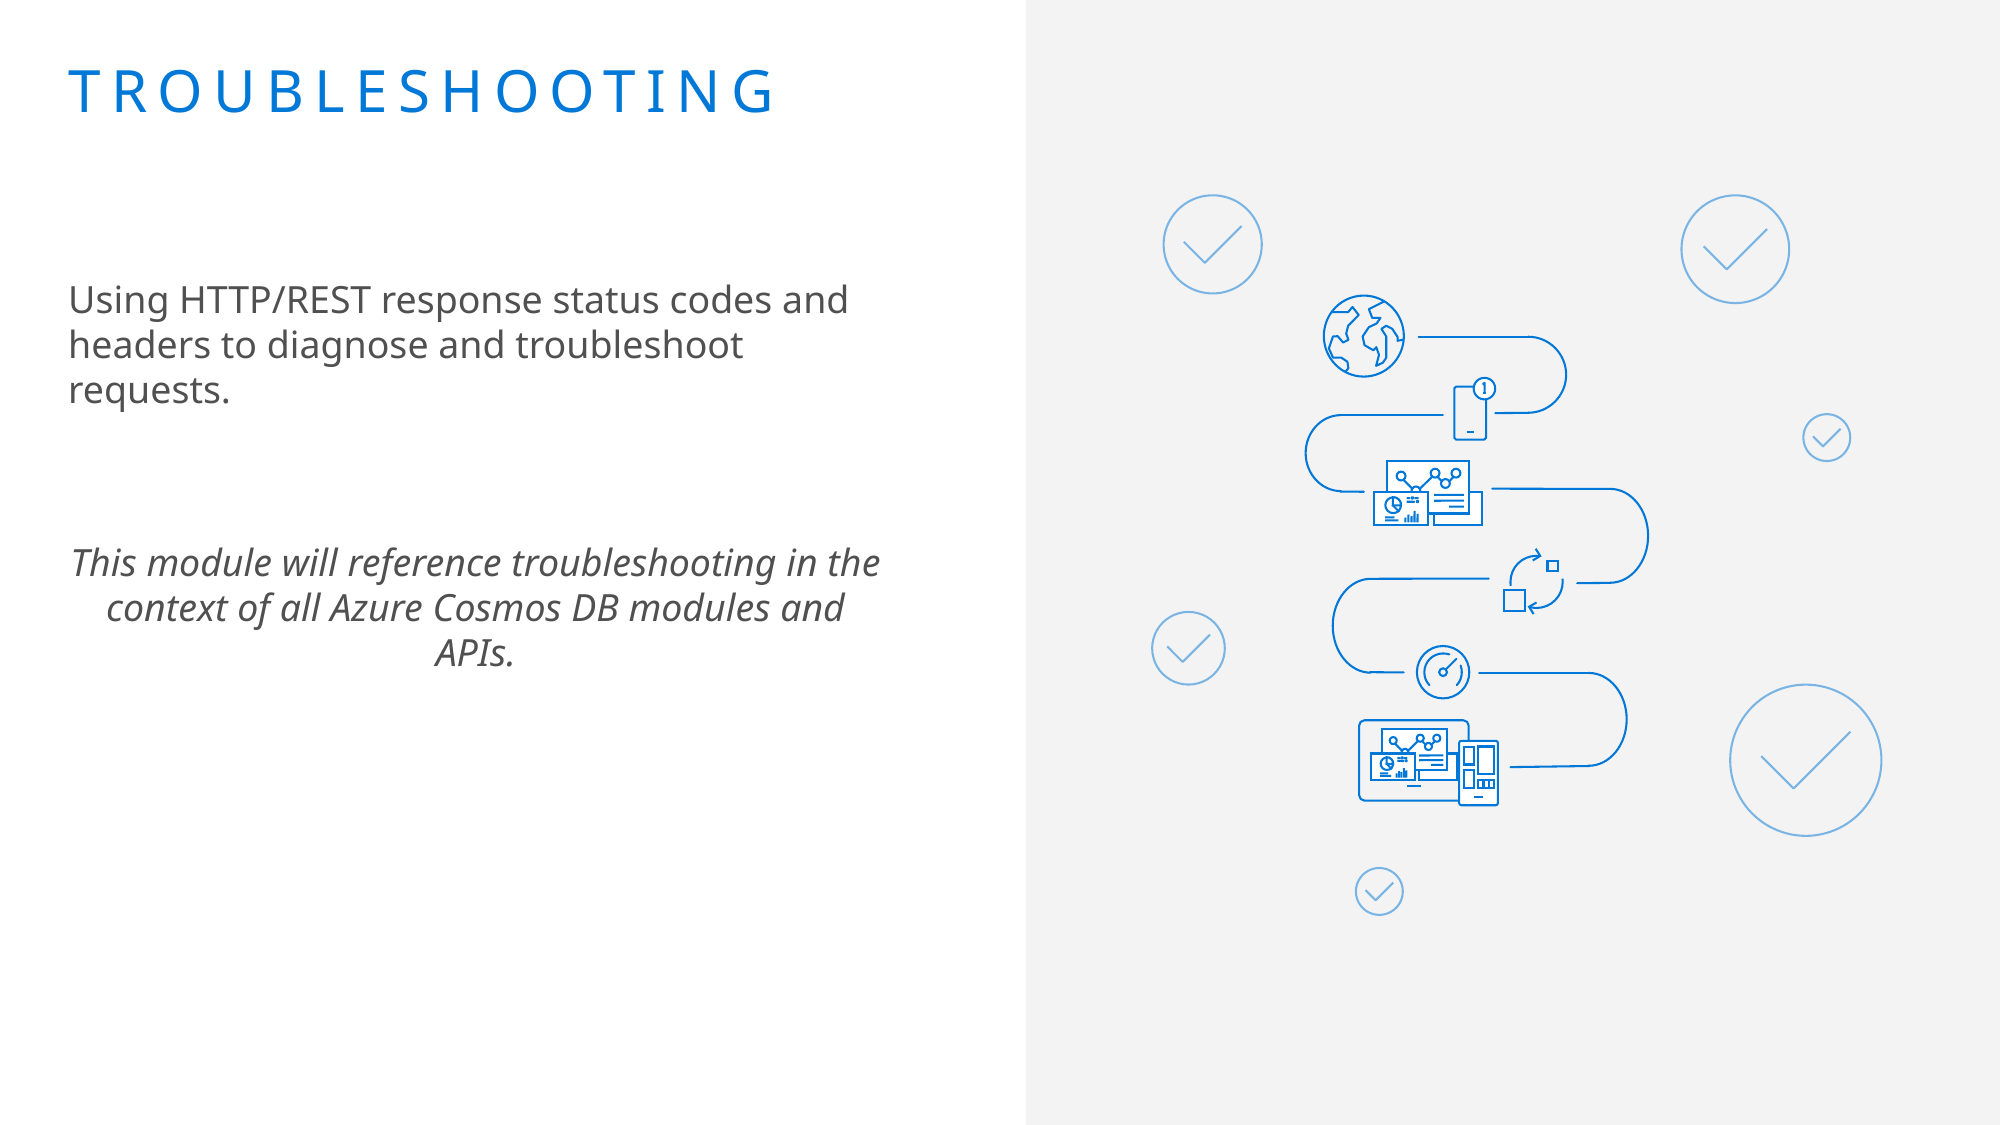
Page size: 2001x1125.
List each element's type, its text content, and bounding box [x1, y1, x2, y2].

title Troubleshooting [44, 47, 908, 208]
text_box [1305, 295, 1649, 806]
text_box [1151, 195, 1882, 916]
list Using HTTP/REST response status codes and headers to diagnose and troubleshoot requests. This module will reference troubleshooting in the context of all Azure Cosmos DB modules and APIs. [44, 261, 908, 603]
